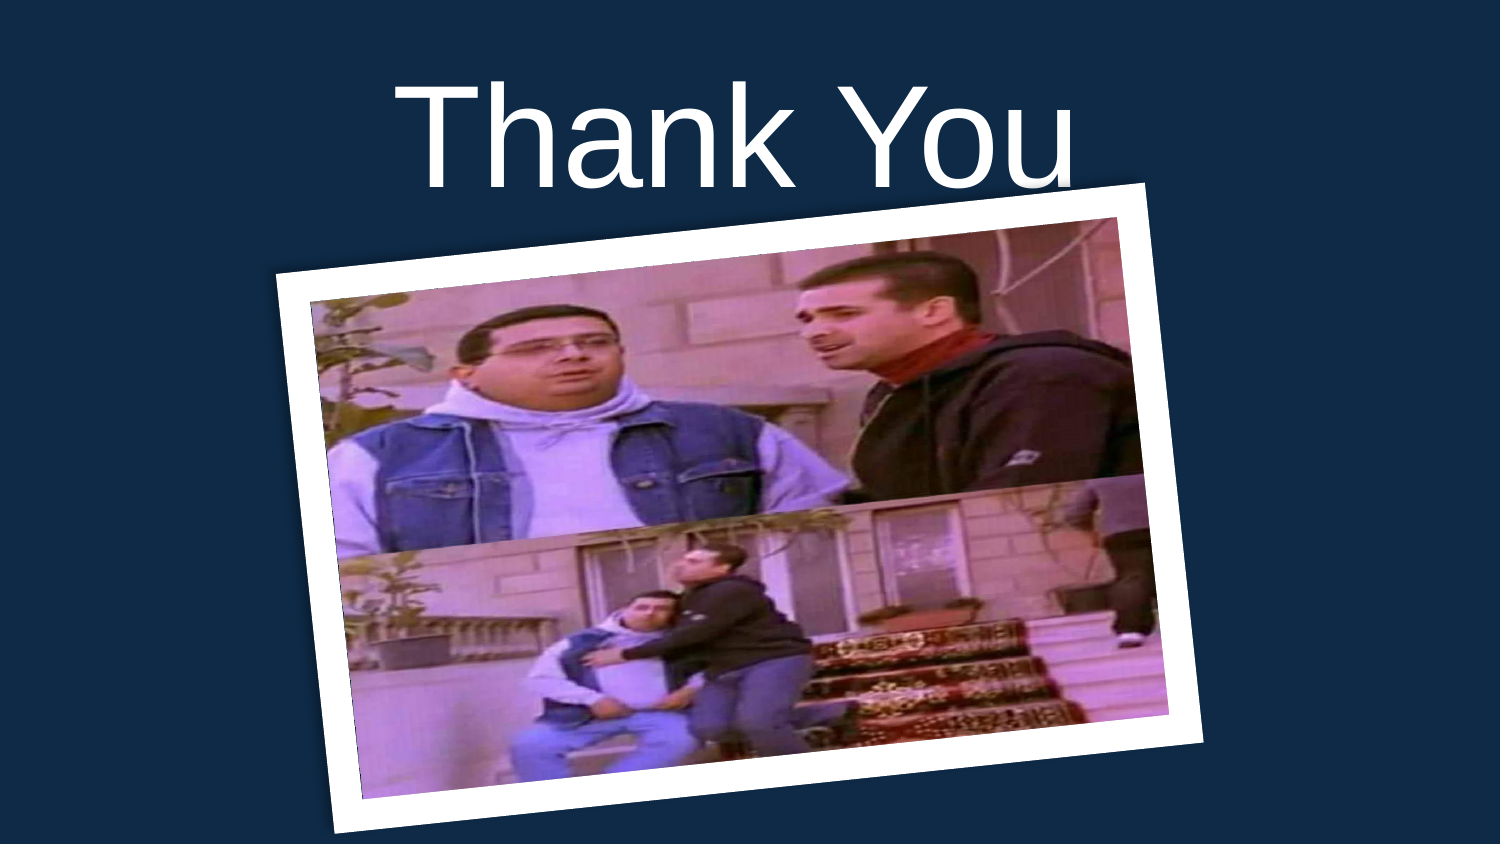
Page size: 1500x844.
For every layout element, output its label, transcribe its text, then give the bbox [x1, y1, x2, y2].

text_box Thank You [299, 34, 1173, 224]
picture [312, 218, 1169, 799]
